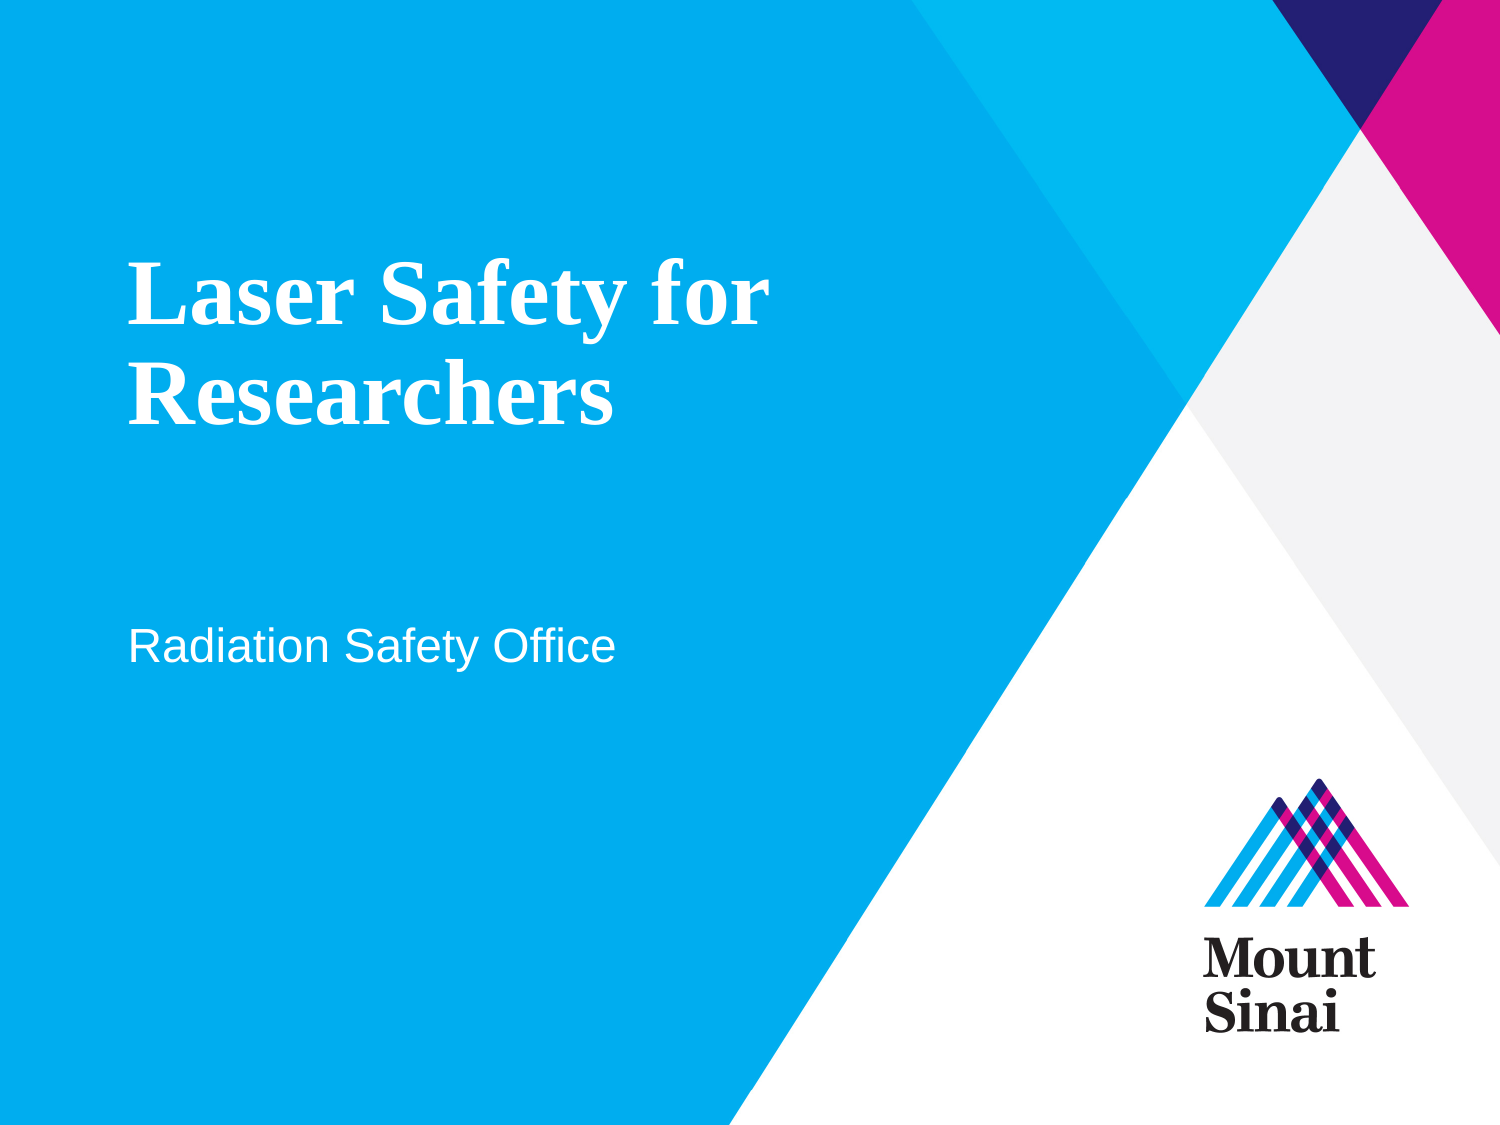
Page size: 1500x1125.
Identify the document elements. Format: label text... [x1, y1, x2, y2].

subtitle Radiation Safety Office [112, 607, 881, 902]
title Laser Safety for Researchers [112, 235, 1061, 588]
picture [730, 0, 1500, 1125]
